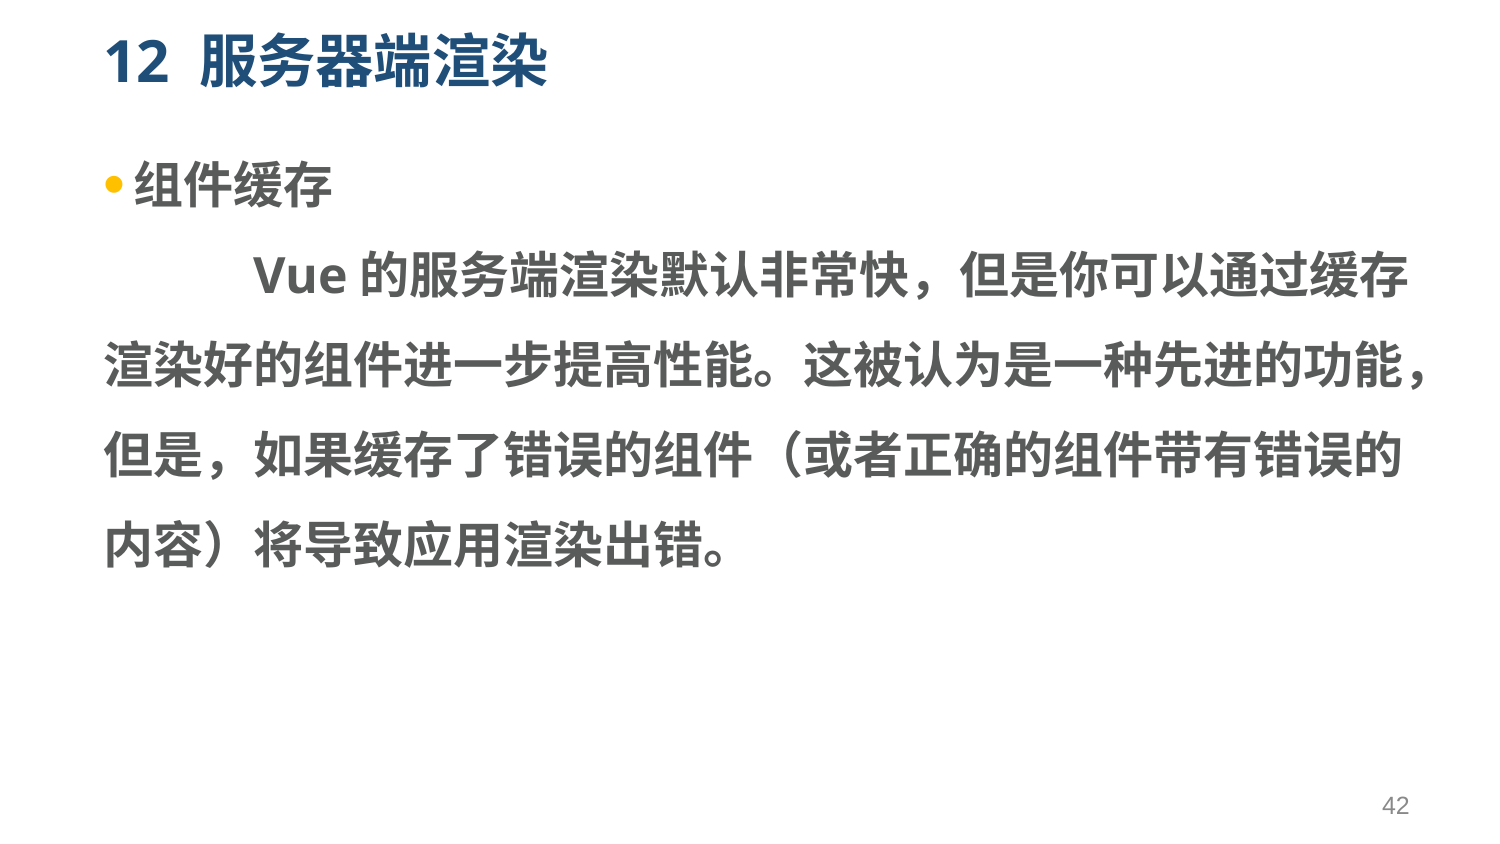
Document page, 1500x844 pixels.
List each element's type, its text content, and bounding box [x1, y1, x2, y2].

slide_number 42 [1074, 782, 1425, 827]
title 12 服务器端渲染 [88, 32, 1278, 116]
list 组件缓存 Vue的服务端渲染默认非常快，但是你可以通过缓存渲染好的组件进一步提高性能。这被认为是一种先进的功能，但是，如果缓存了错误的组件（或者正确的组件带有错误的内容）将导致应用渲染出错。 [88, 116, 1439, 718]
